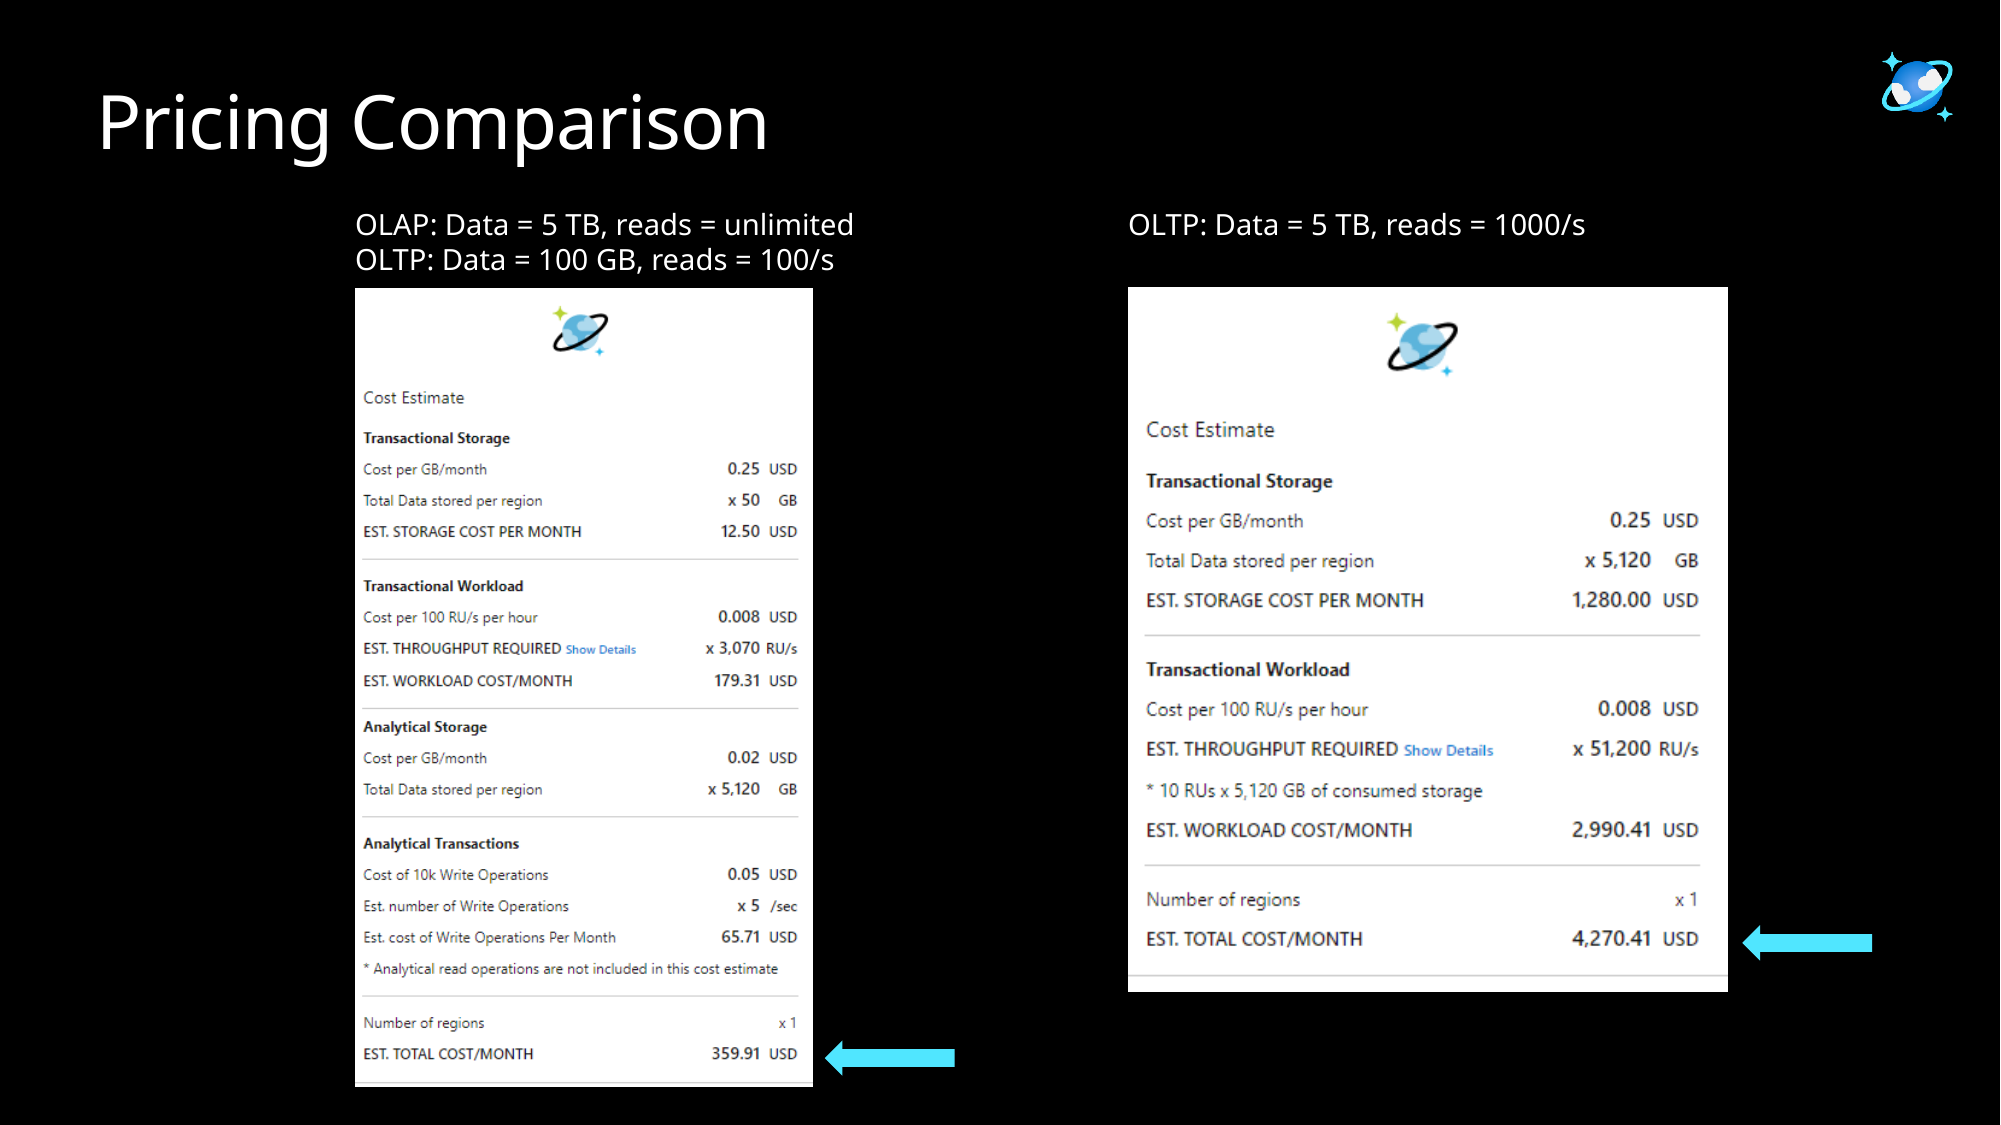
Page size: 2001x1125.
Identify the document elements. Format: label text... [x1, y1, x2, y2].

text_box OLAP: Data = 5 TB, reads = unlimited OLTP: Data = 100 GB, reads = 100/s [355, 206, 979, 278]
text_box OLTP: Data = 5 TB, reads = 1000/s [1128, 206, 1752, 242]
picture [1127, 286, 1728, 993]
title Pricing Comparison [96, 75, 1904, 166]
picture [1857, 48, 1977, 124]
text_box [823, 1039, 957, 1078]
picture [354, 287, 813, 1088]
text_box [1741, 924, 1874, 962]
